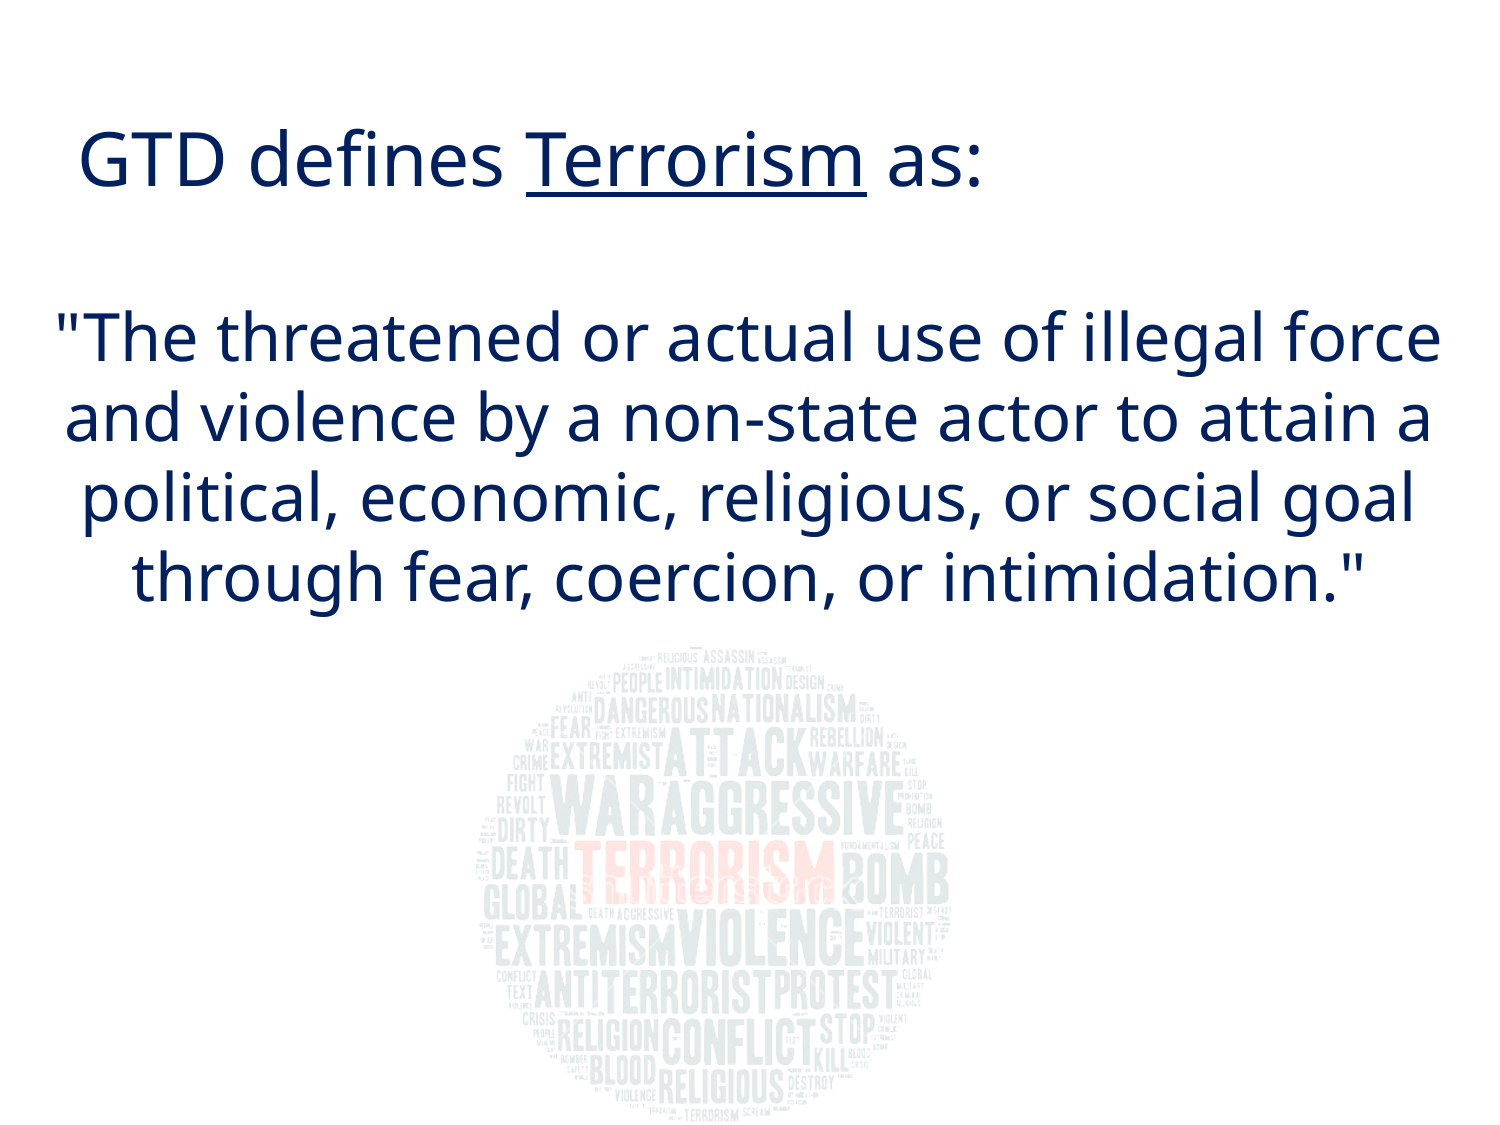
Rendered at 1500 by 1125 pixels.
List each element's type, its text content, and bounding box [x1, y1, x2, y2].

list "The threatened or actual use of illegal force and violence by a non-state actor to attain a political, economic, religious, or social goal through fear, coercion, or intimidation." [0, 287, 1500, 700]
picture [462, 637, 960, 1125]
title GTD defines Terrorism as: [62, 62, 1413, 250]
